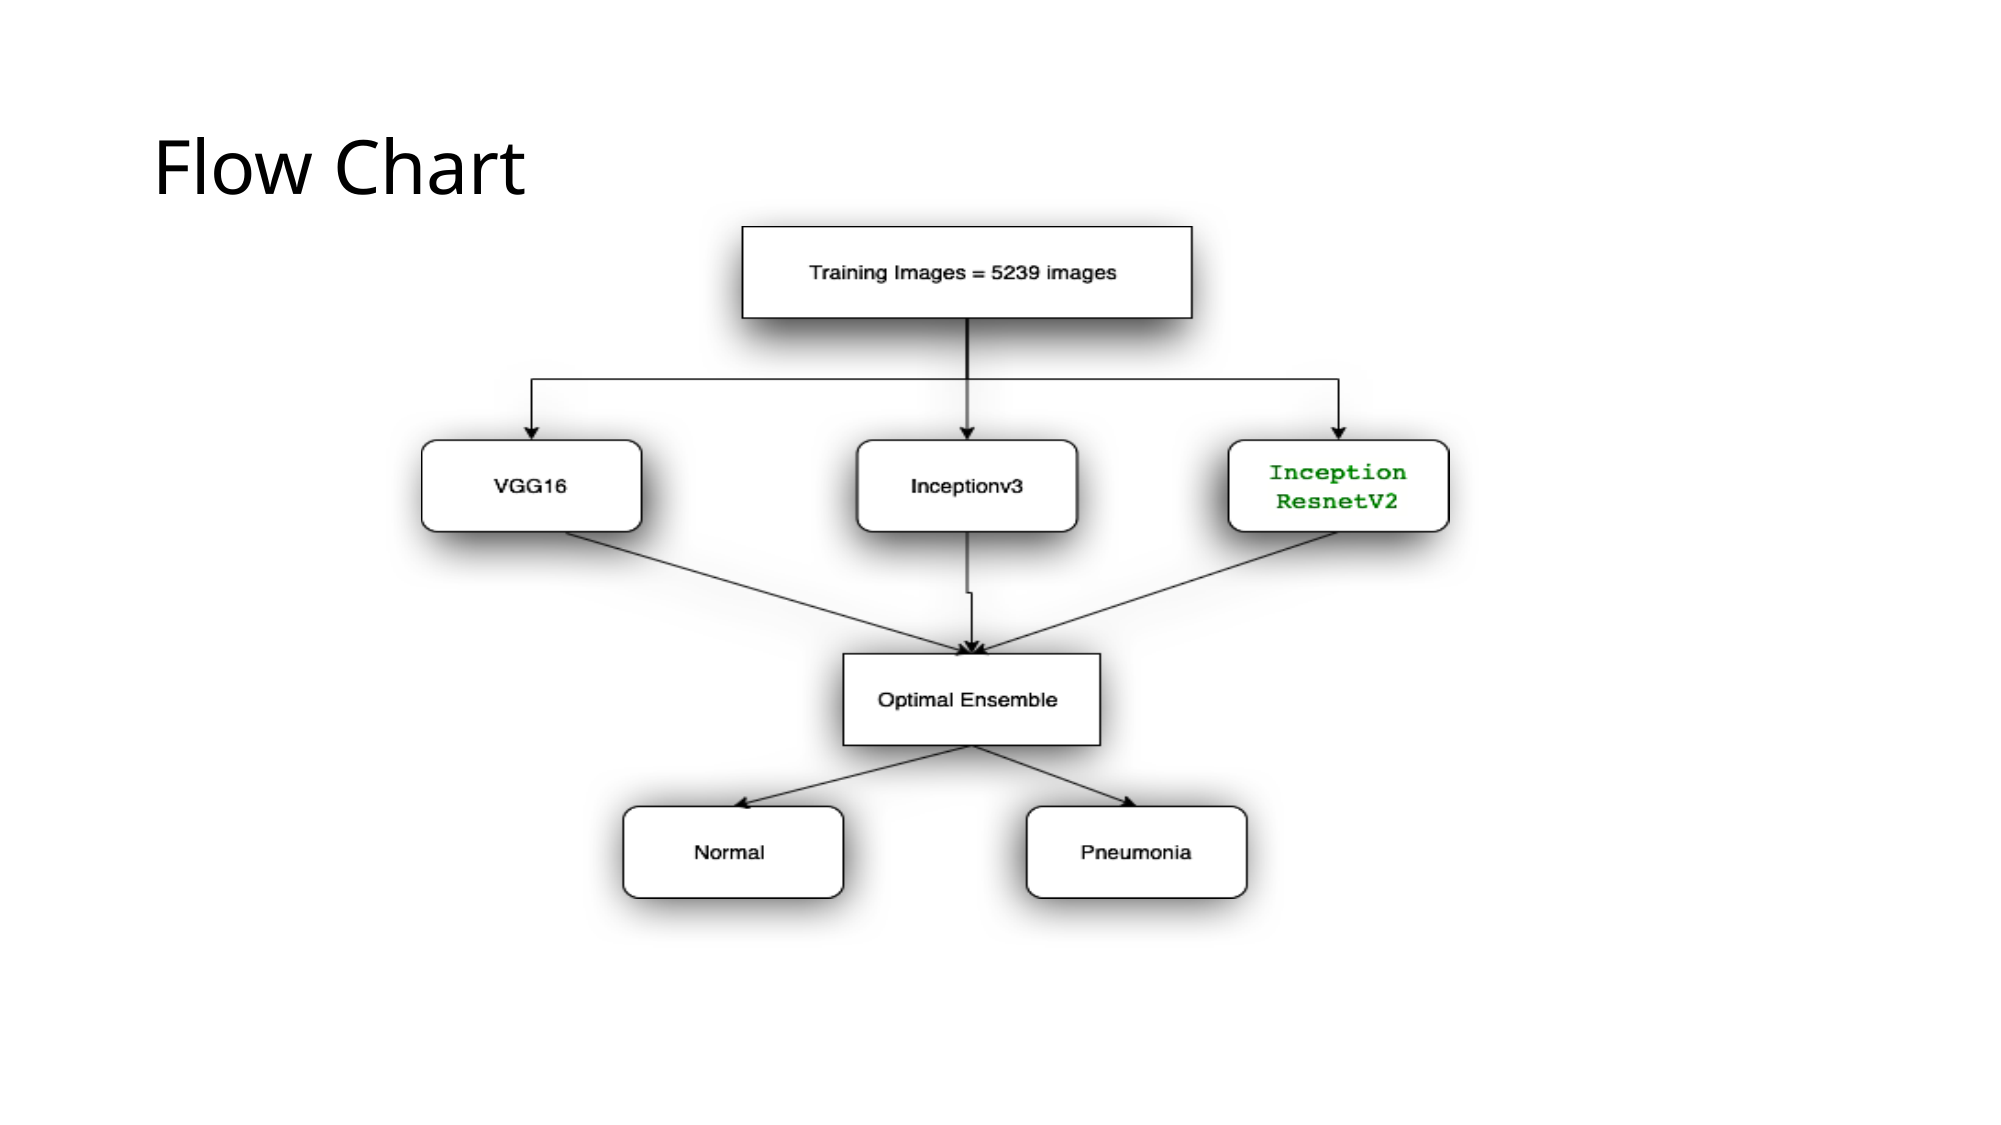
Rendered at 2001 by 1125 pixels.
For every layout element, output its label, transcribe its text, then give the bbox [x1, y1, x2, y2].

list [420, 226, 1450, 899]
title Flow Chart [137, 61, 1863, 280]
